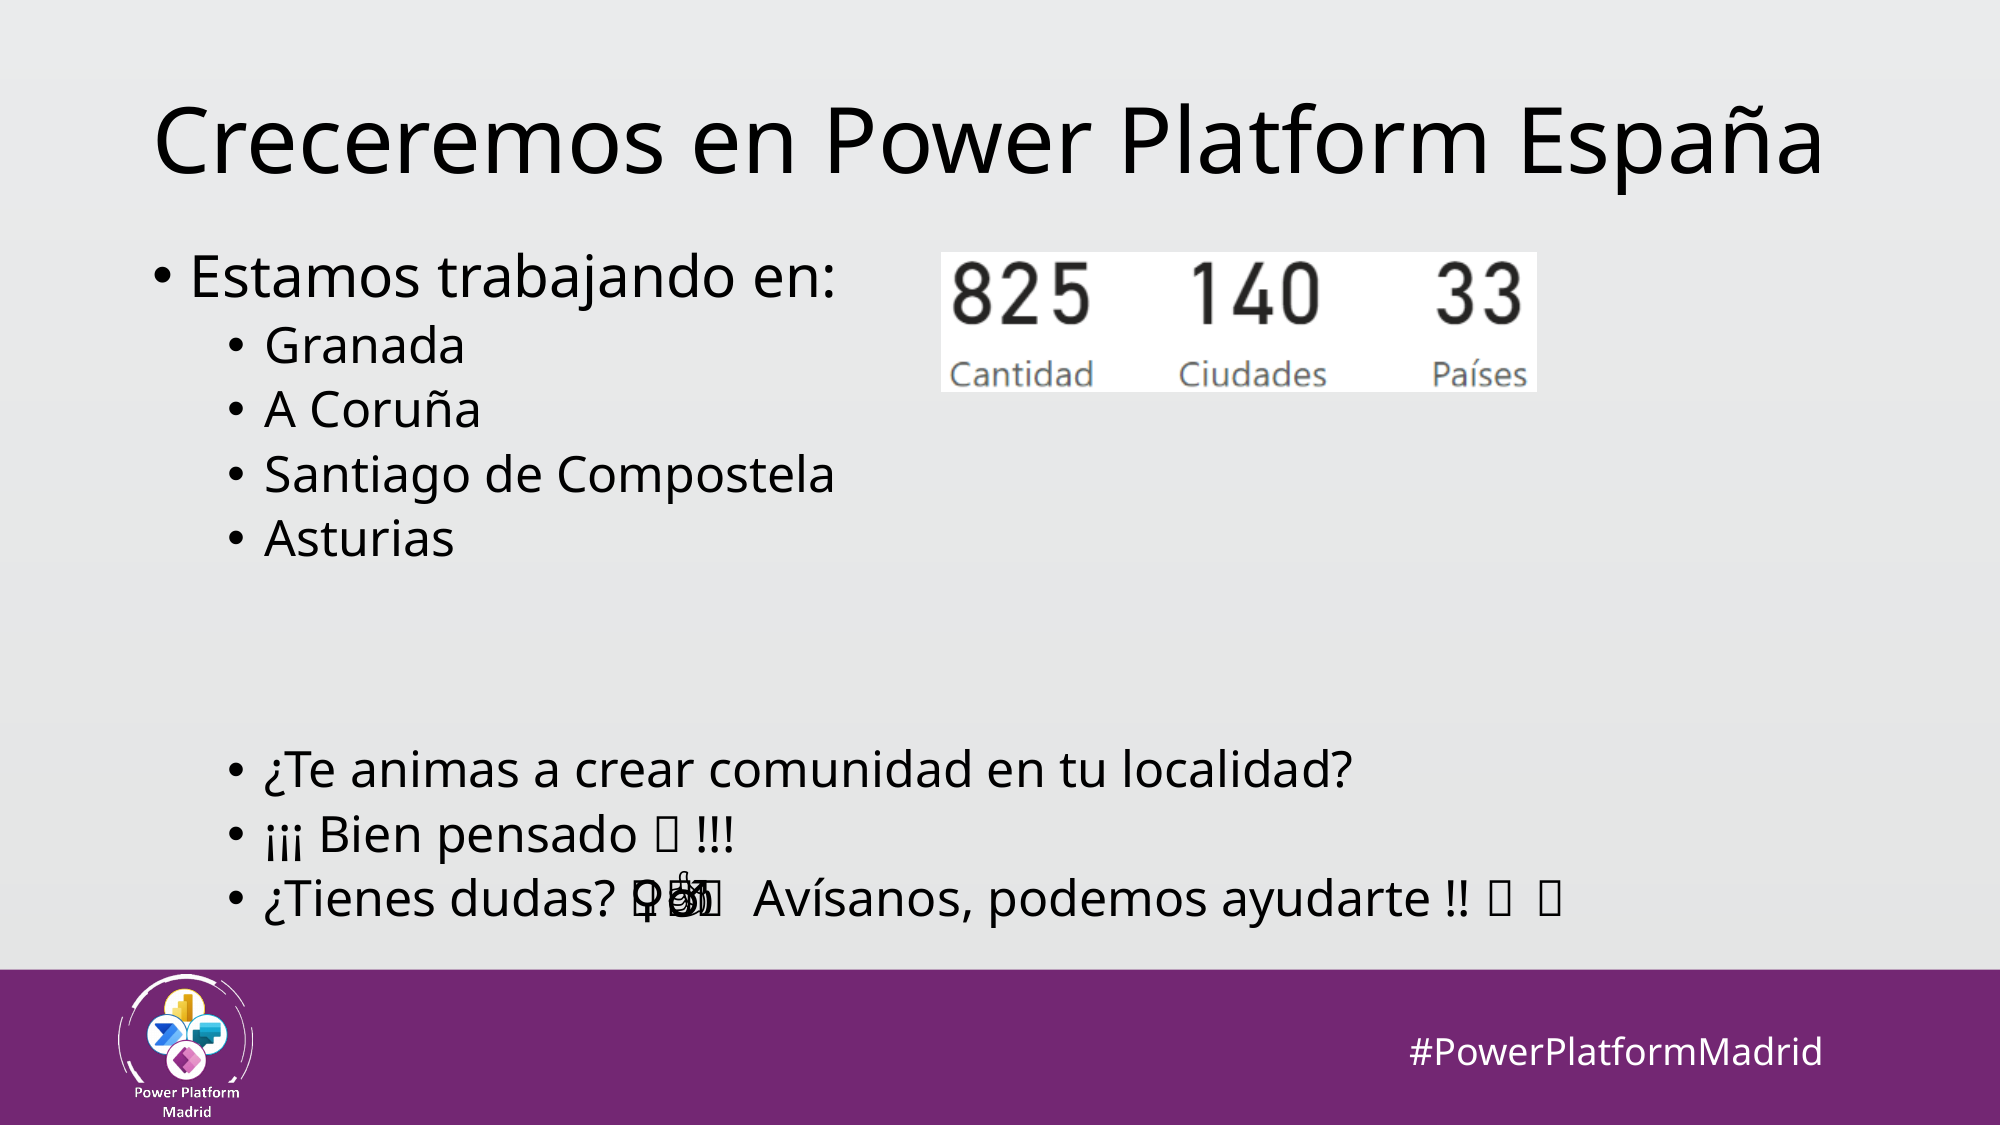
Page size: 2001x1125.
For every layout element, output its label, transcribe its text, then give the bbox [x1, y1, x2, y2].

picture [941, 252, 1537, 392]
list Estamos trabajando en: Granada A Coruña Santiago de Compostela Asturias ¿Te animas a crear comunidad en tu localidad? ¡¡¡ Bien pensado 👏 !!! ¿Tienes dudas? 🤔🤷‍♀🤷‍♂ Avísanos, podemos ayudarte !! 👍🙂 [137, 239, 1863, 954]
picture [118, 974, 253, 1125]
title Creceremos en Power Platform España [137, 59, 1863, 229]
